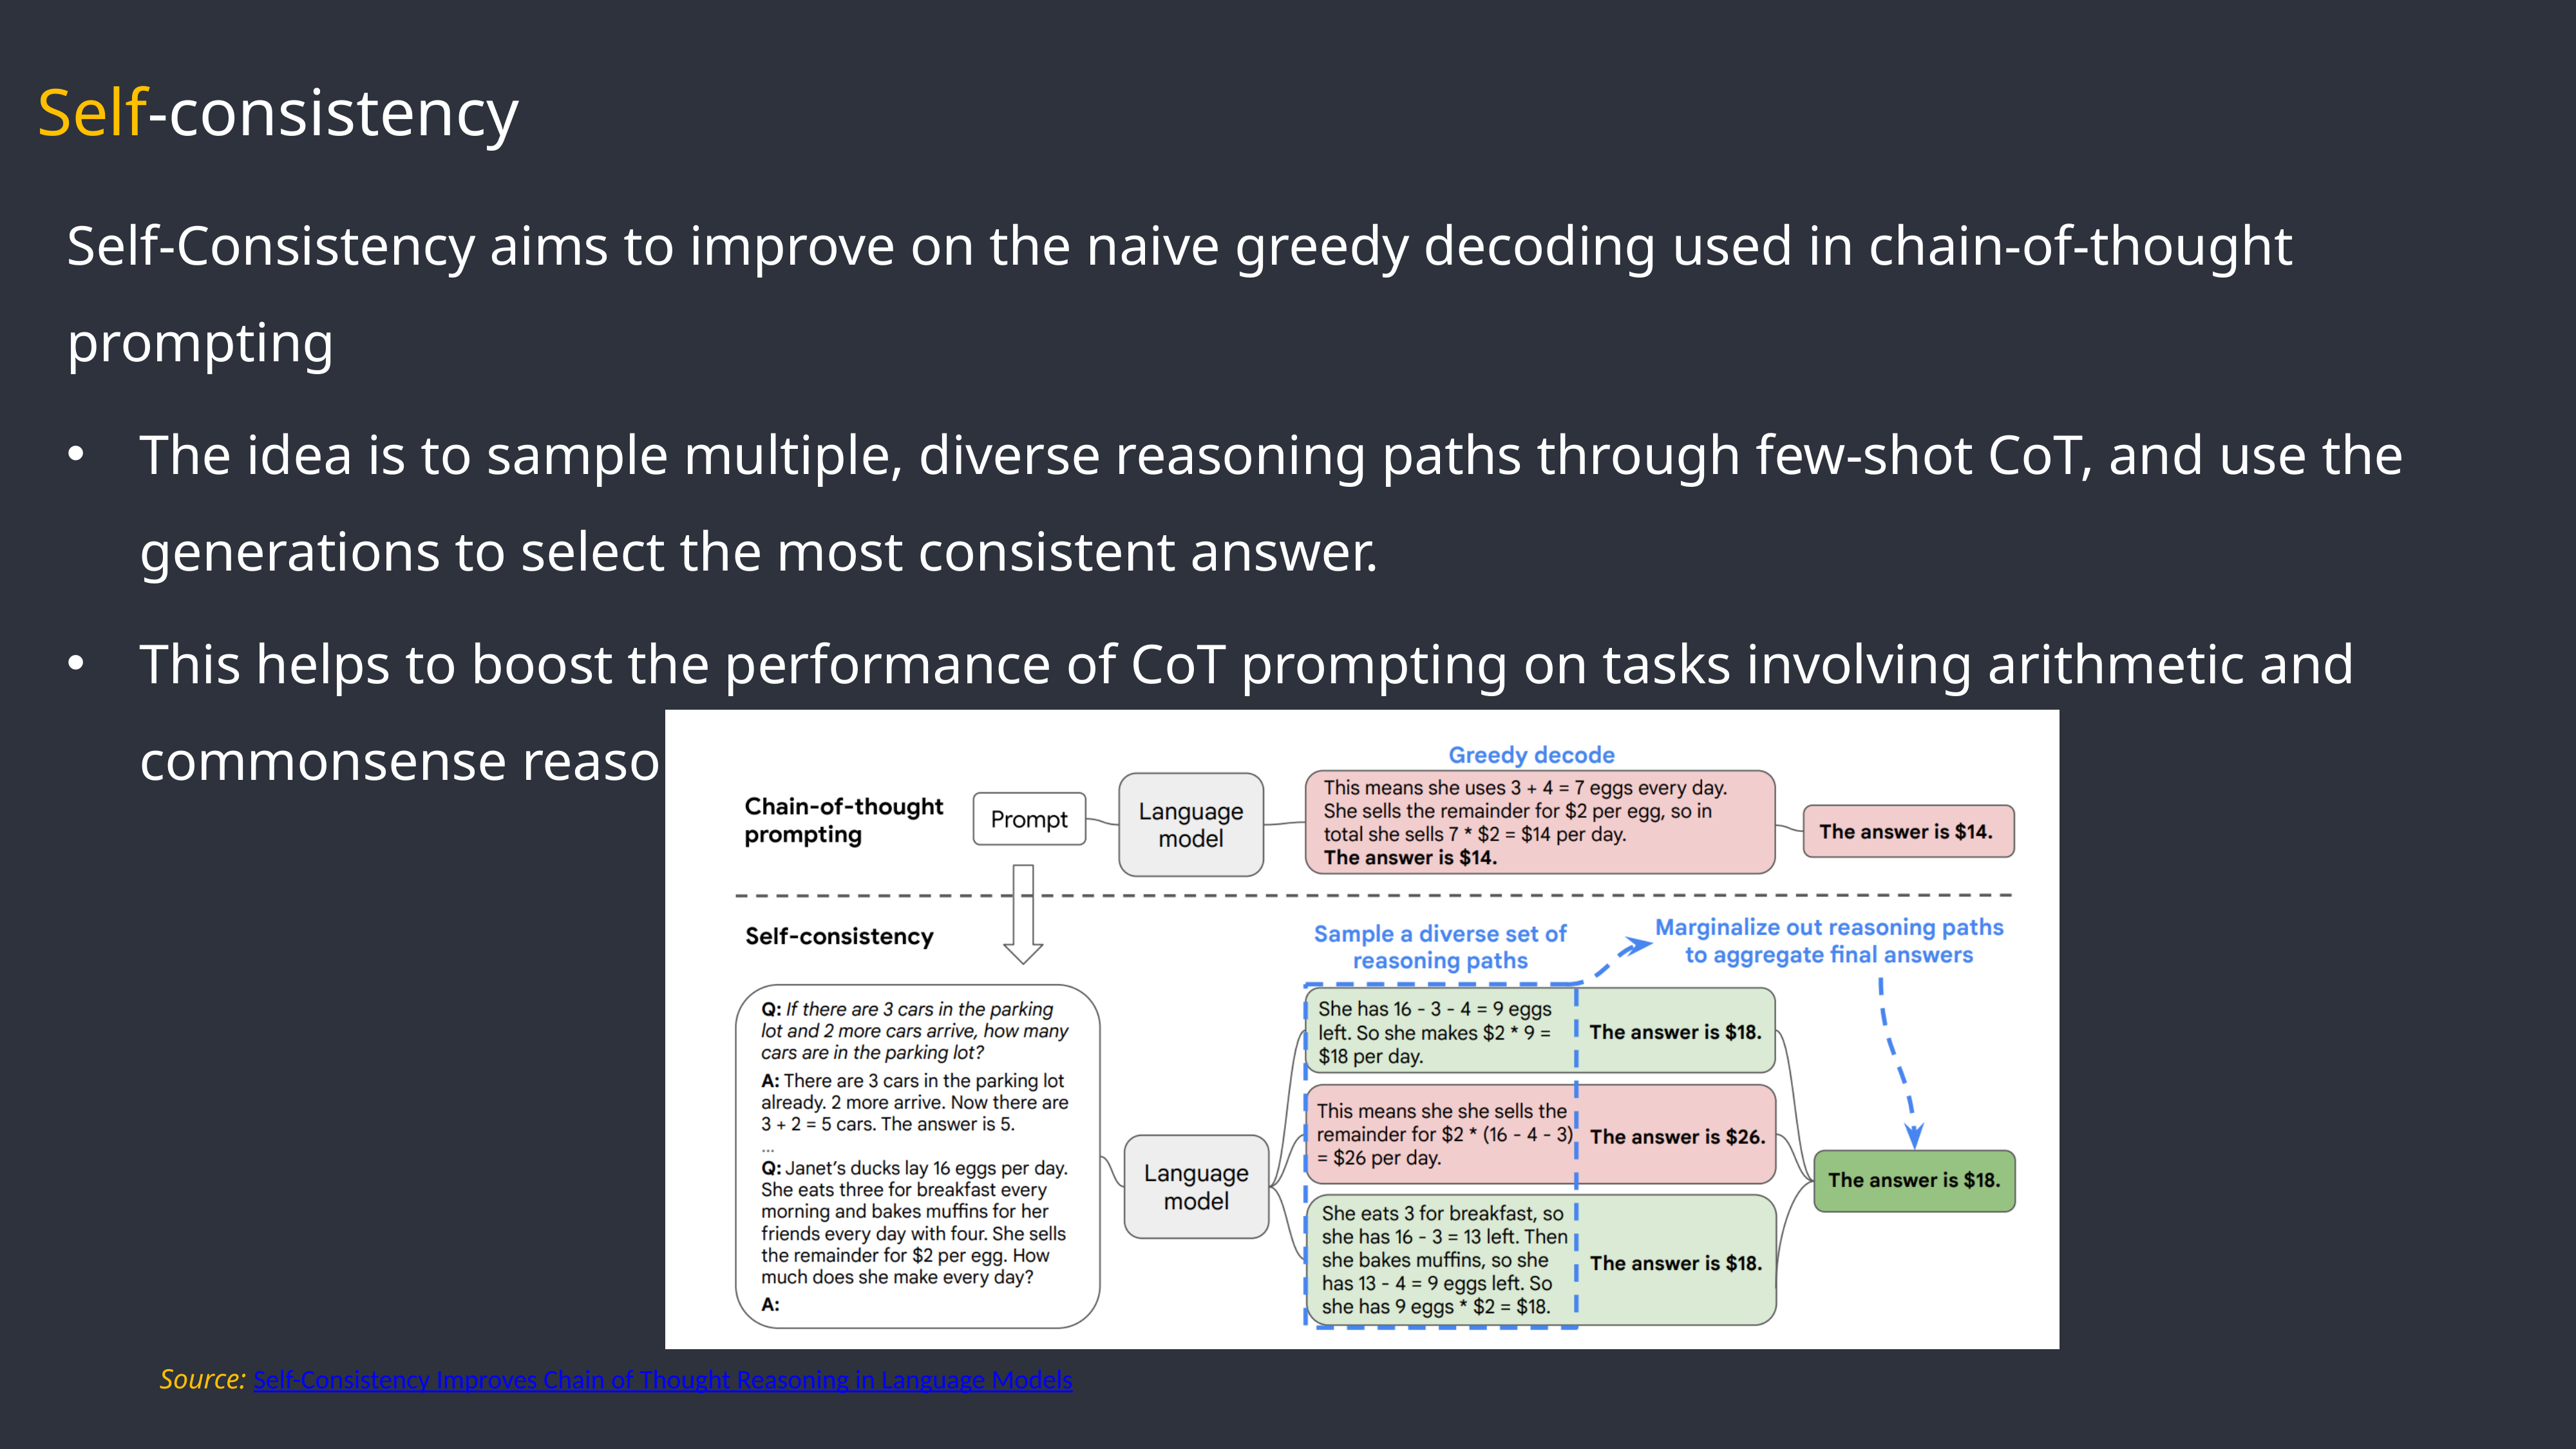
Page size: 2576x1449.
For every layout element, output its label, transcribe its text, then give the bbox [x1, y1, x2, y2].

text_box Source: Self-Consistency Improves Chain of Thought Reasoning in Language Models [150, 1357, 2373, 1399]
picture [665, 710, 2060, 1349]
text_box Self-consistency [27, 62, 2099, 153]
text_box Self-Consistency aims to improve on the naive greedy decoding used in chain-of-thought prompting The idea is to sample multiple, diverse reasoning paths through few-shot CoT, and use the generations to select the most consistent answer. This helps to boost the performance of CoT prompting on tasks involving arithmetic and commonsense reasoning [57, 174, 2481, 796]
